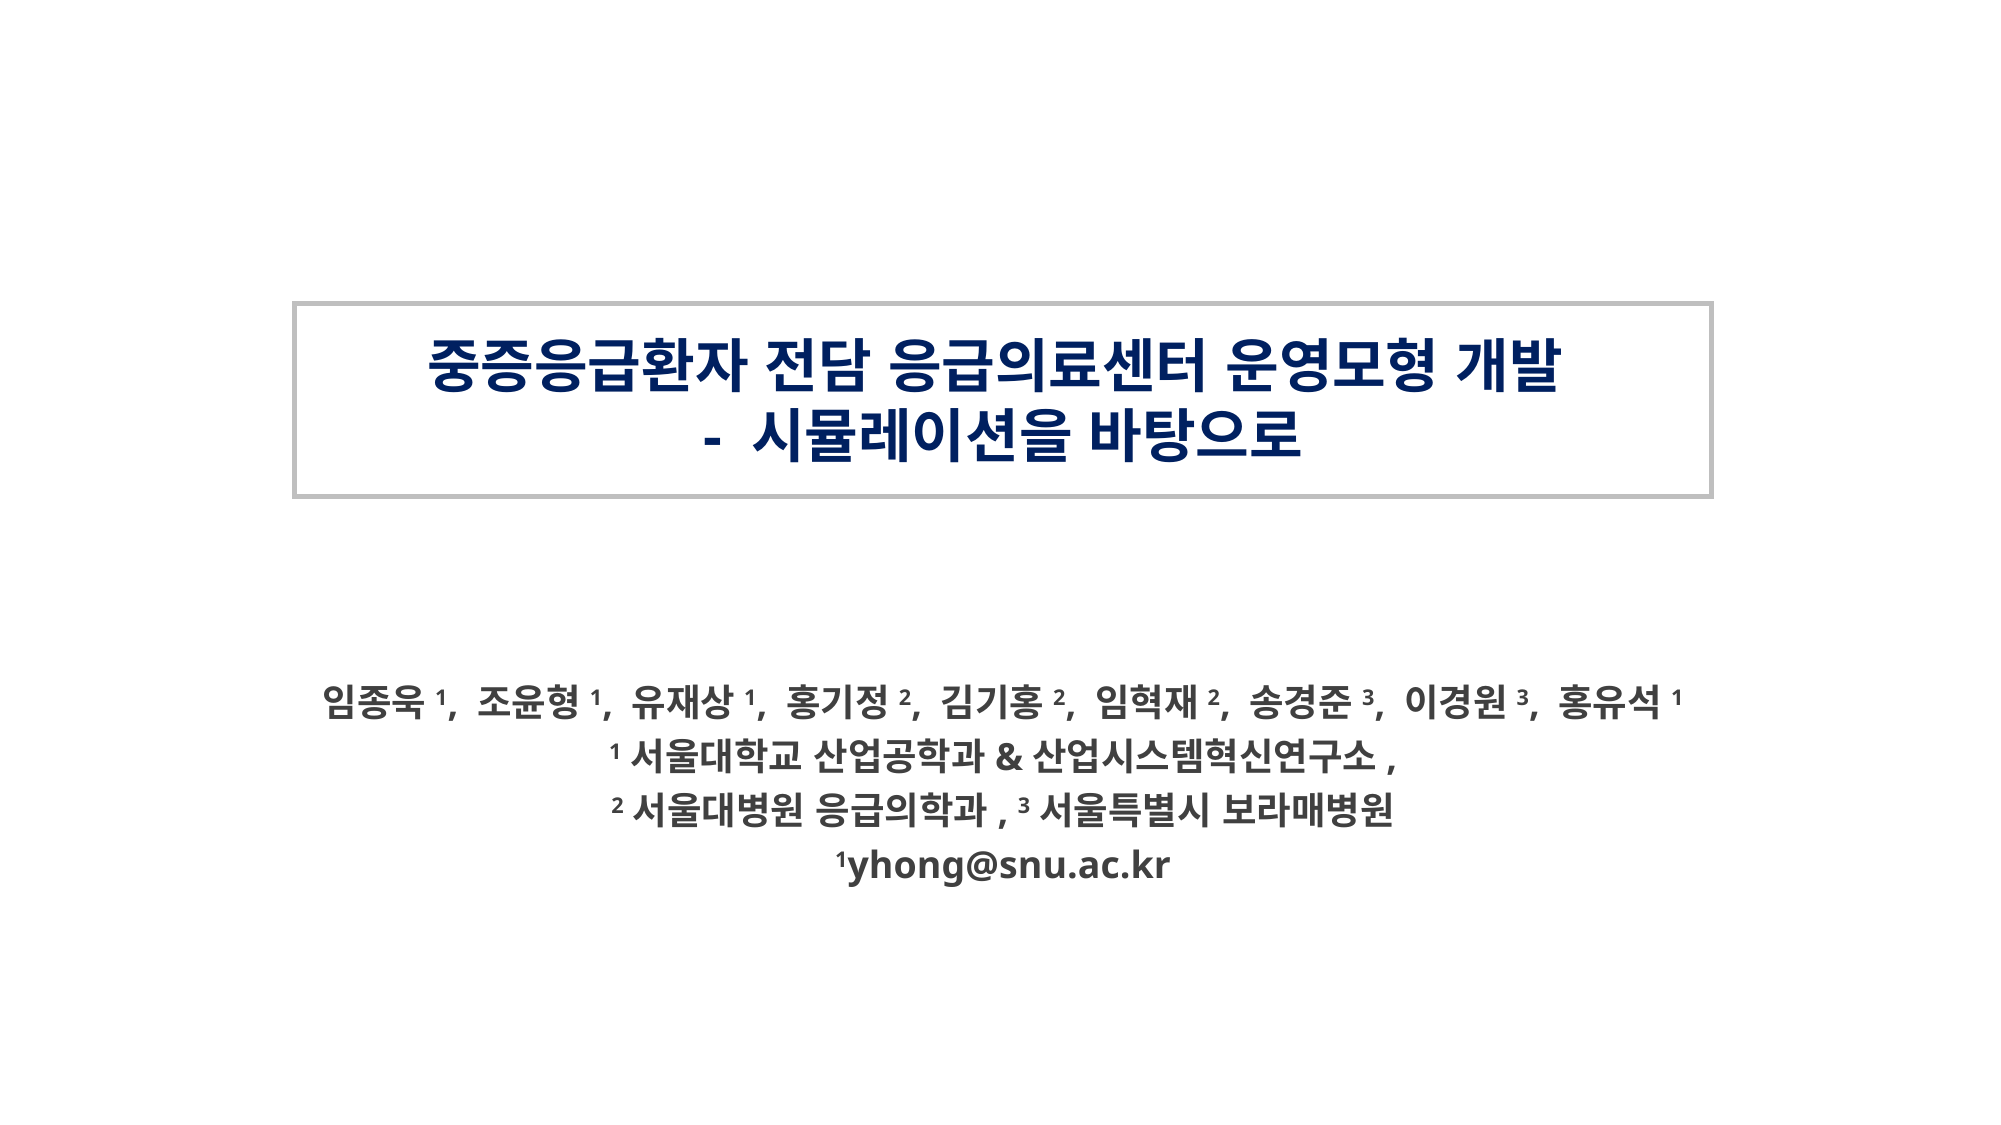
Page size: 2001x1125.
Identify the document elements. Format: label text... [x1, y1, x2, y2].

text_box 임종욱1, 조윤형1, 유재상1, 홍기정2, 김기홍2, 임혁재2, 송경준3, 이경원3, 홍유석1 1서울대학교 산업공학과&산업시스템혁신연구소, 2서울대병원 응급의학과, 3서울특별시 보라매병원 1yhong@snu.ac.kr [261, 662, 1745, 894]
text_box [294, 303, 1712, 497]
